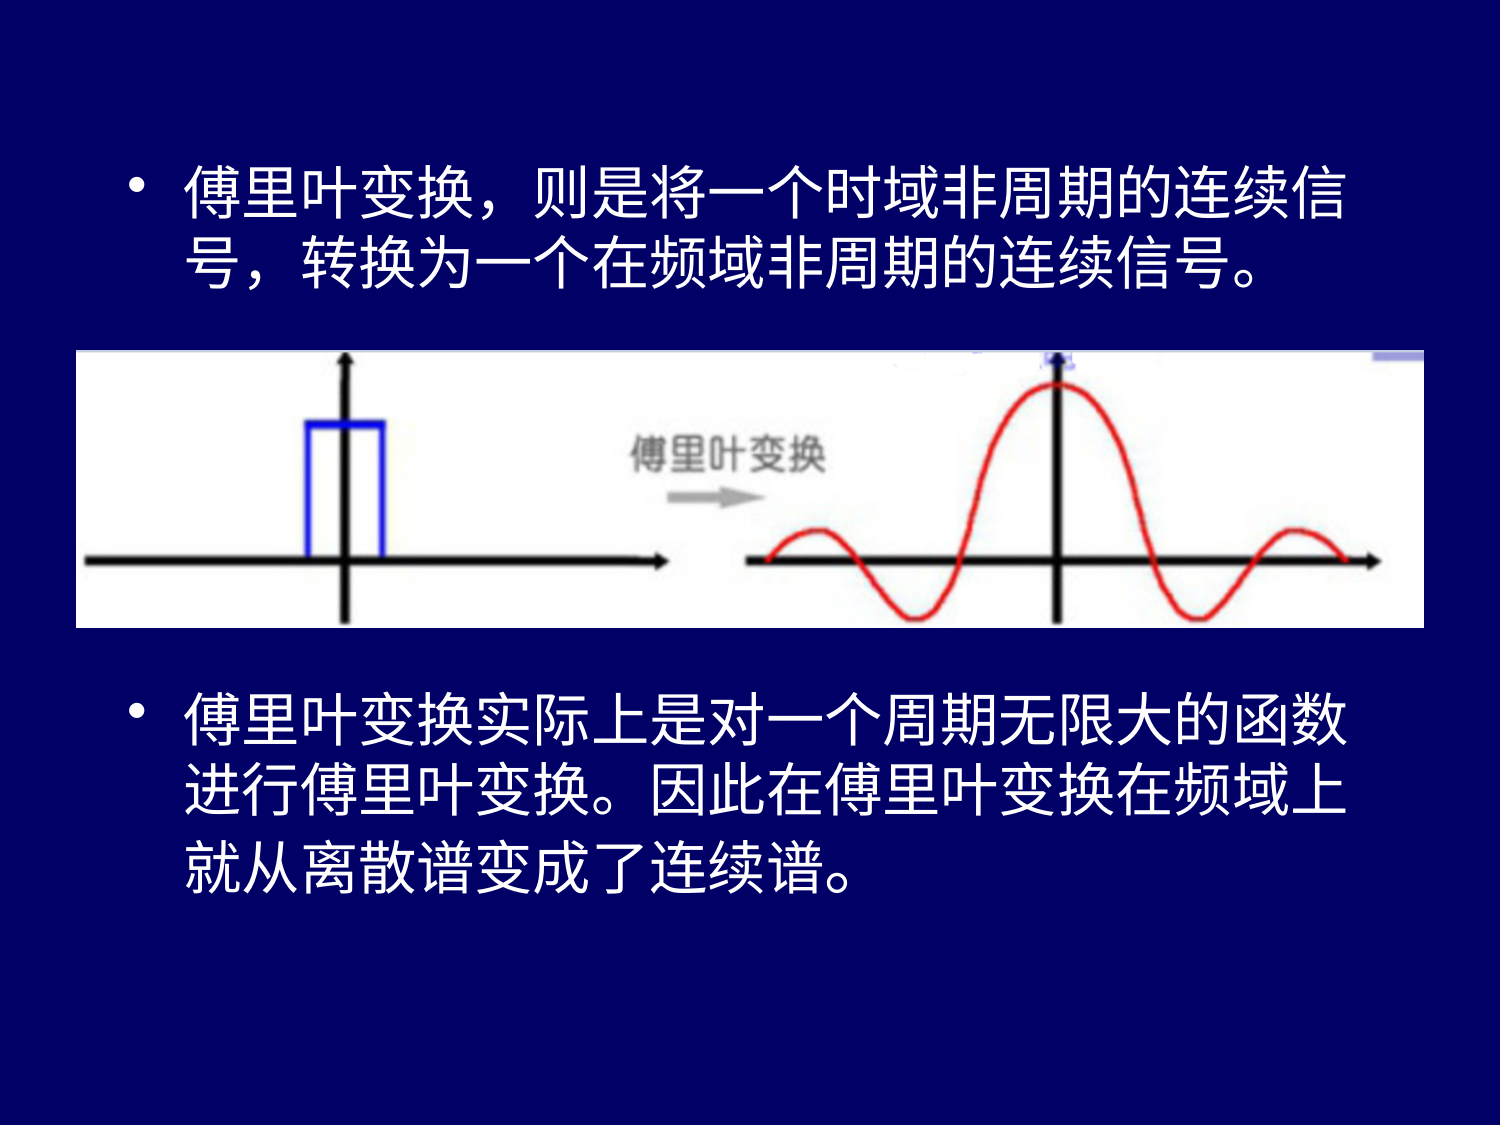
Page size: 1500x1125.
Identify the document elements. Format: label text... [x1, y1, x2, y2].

picture [76, 349, 1424, 629]
list 傅里叶变换，则是将一个时域非周期的连续信号，转换为一个在频域非周期的连续信号。 傅里叶变换实际上是对一个周期无限大的函数进行傅里叶变换。因此在傅里叶变换在频域上就从离散谱变成了连续谱。 [111, 636, 1388, 825]
list 傅里叶变换，则是将一个时域非周期的连续信号，转换为一个在频域非周期的连续信号。 傅里叶变换实际上是对一个周期无限大的函数进行傅里叶变换。因此在傅里叶变换在频域上就从离散谱变成了连续谱。 [111, 148, 1388, 348]
